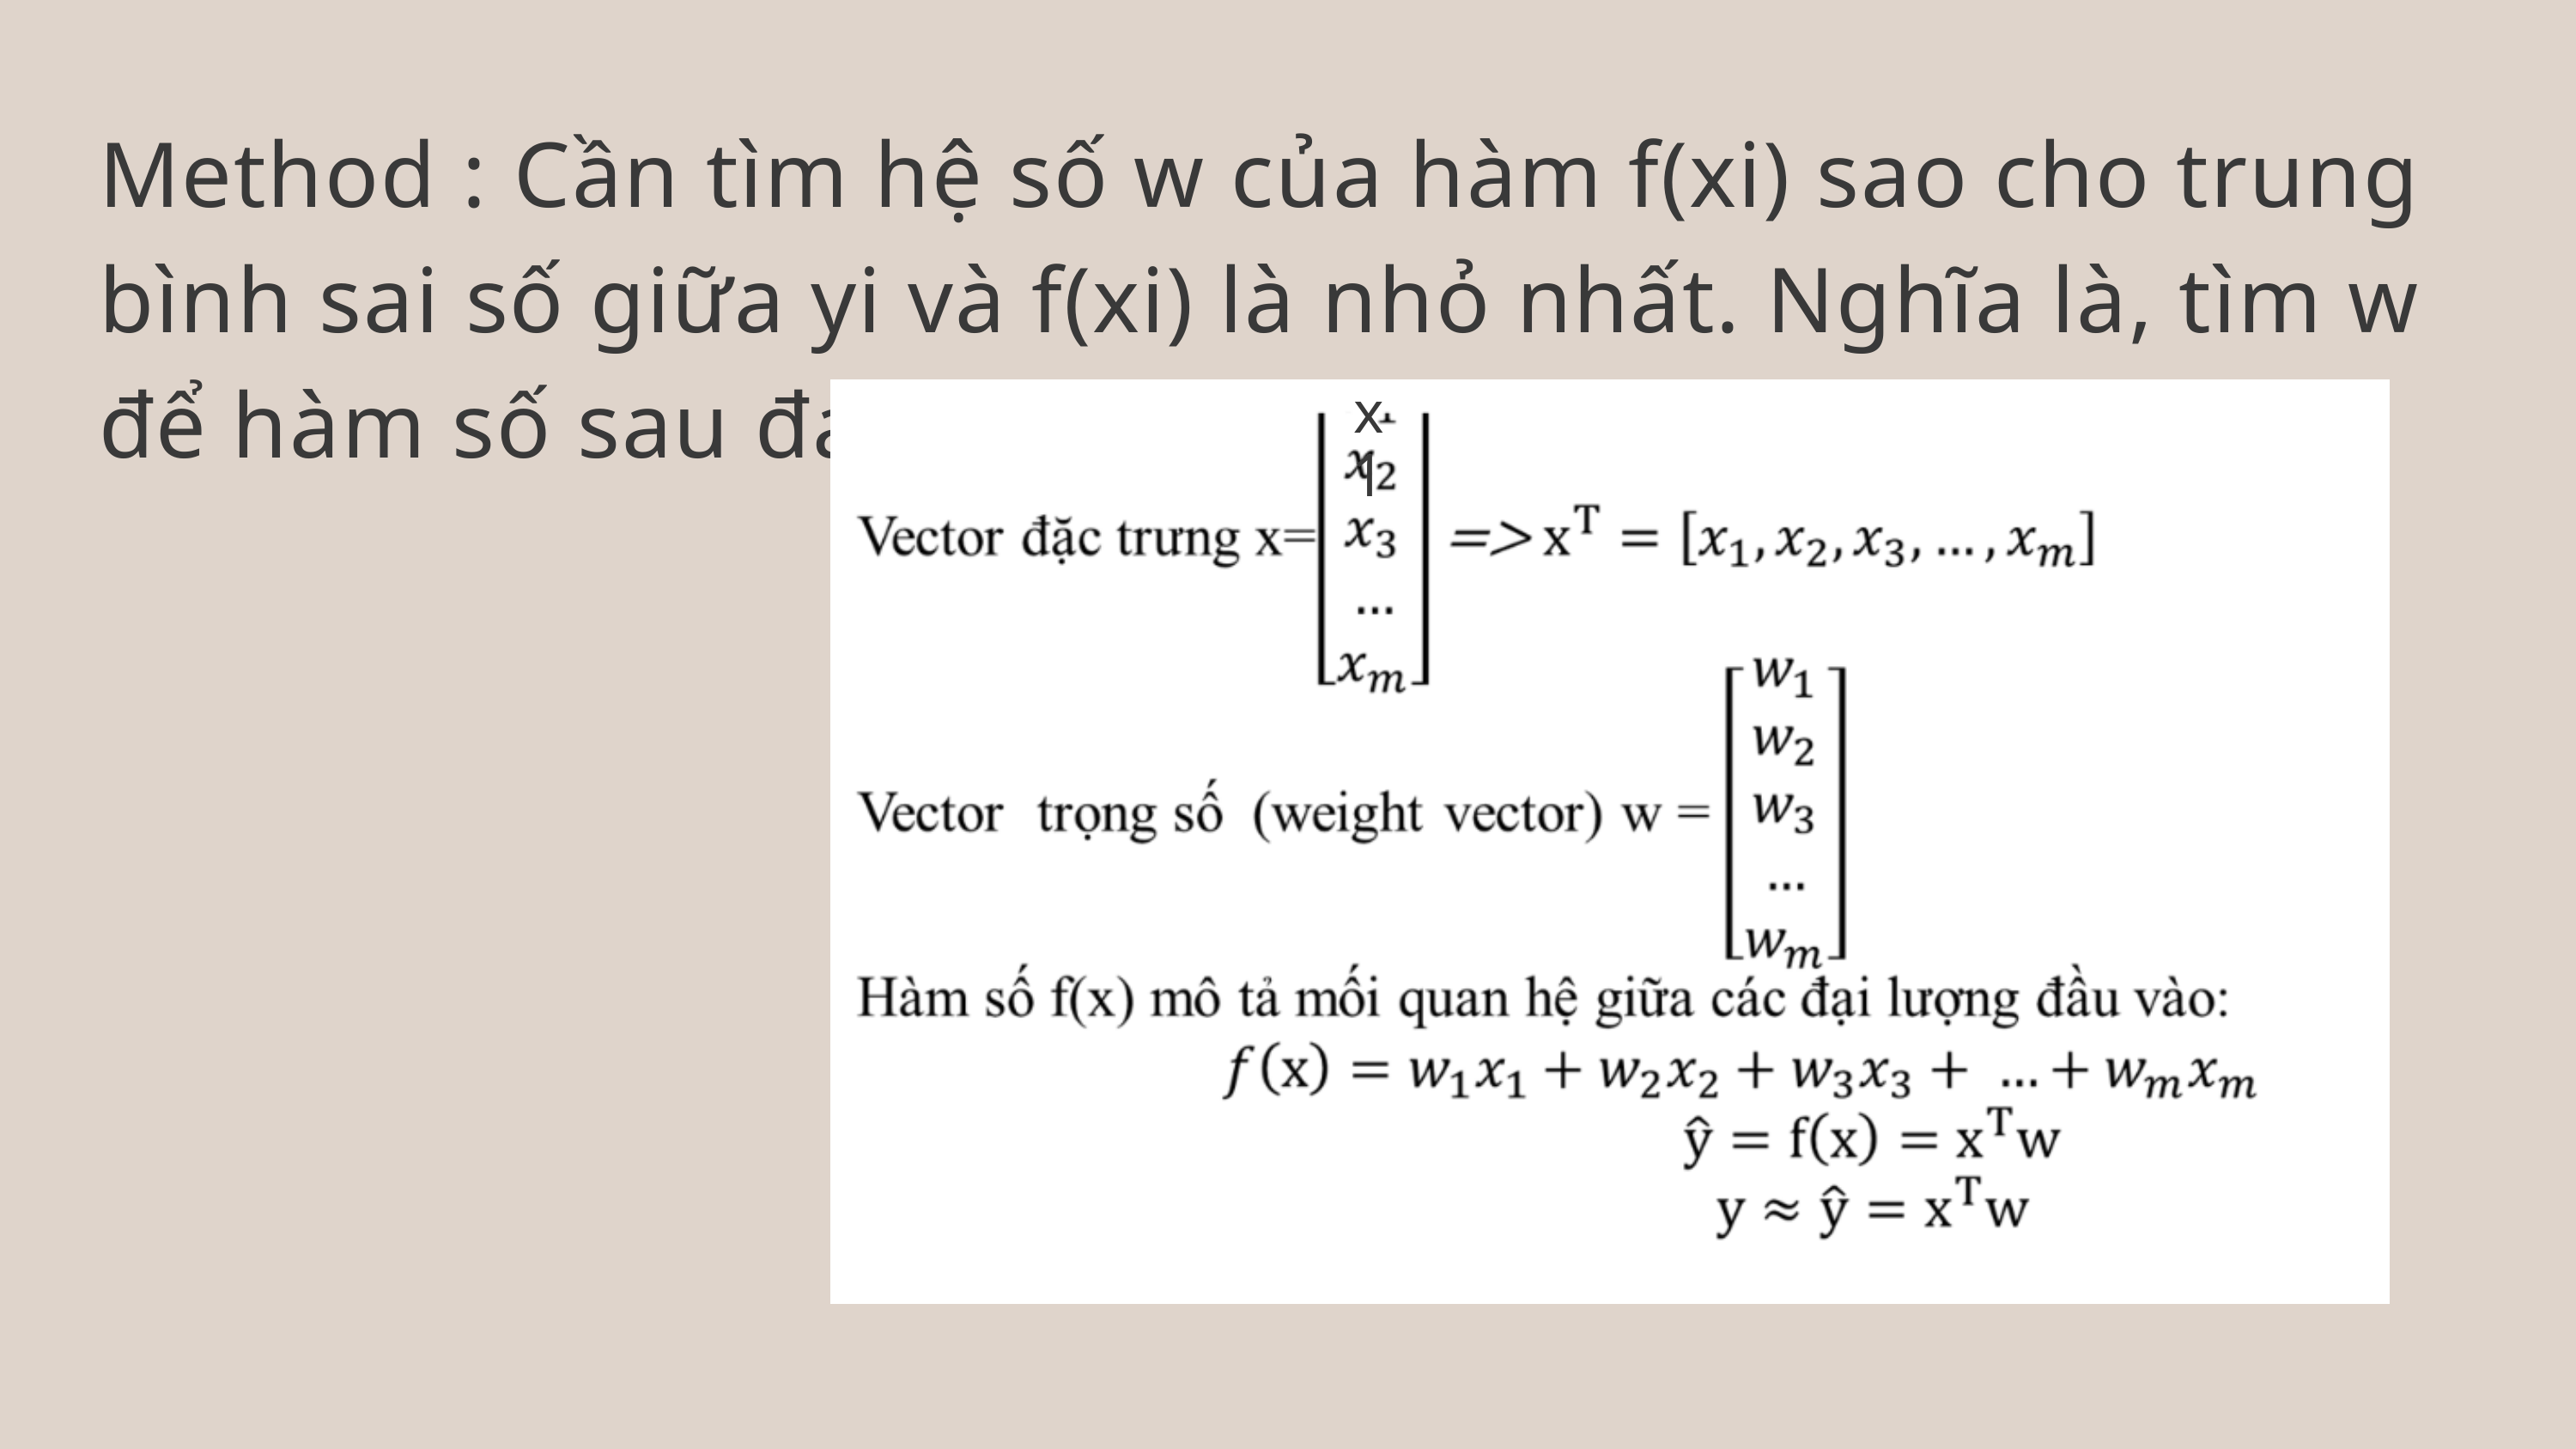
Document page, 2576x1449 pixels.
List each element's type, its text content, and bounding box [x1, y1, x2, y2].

text_box [830, 379, 2391, 1304]
text_box Method : Cần tìm hệ số w của hàm f(xi) sao cho trung bình sai số giữa yi và f(xi) là nhỏ nhất. Nghĩa là, tìm w để hàm số sau đạt giá trị nhỏ nhất [99, 100, 2509, 476]
text_box x1 [1345, 380, 1392, 508]
